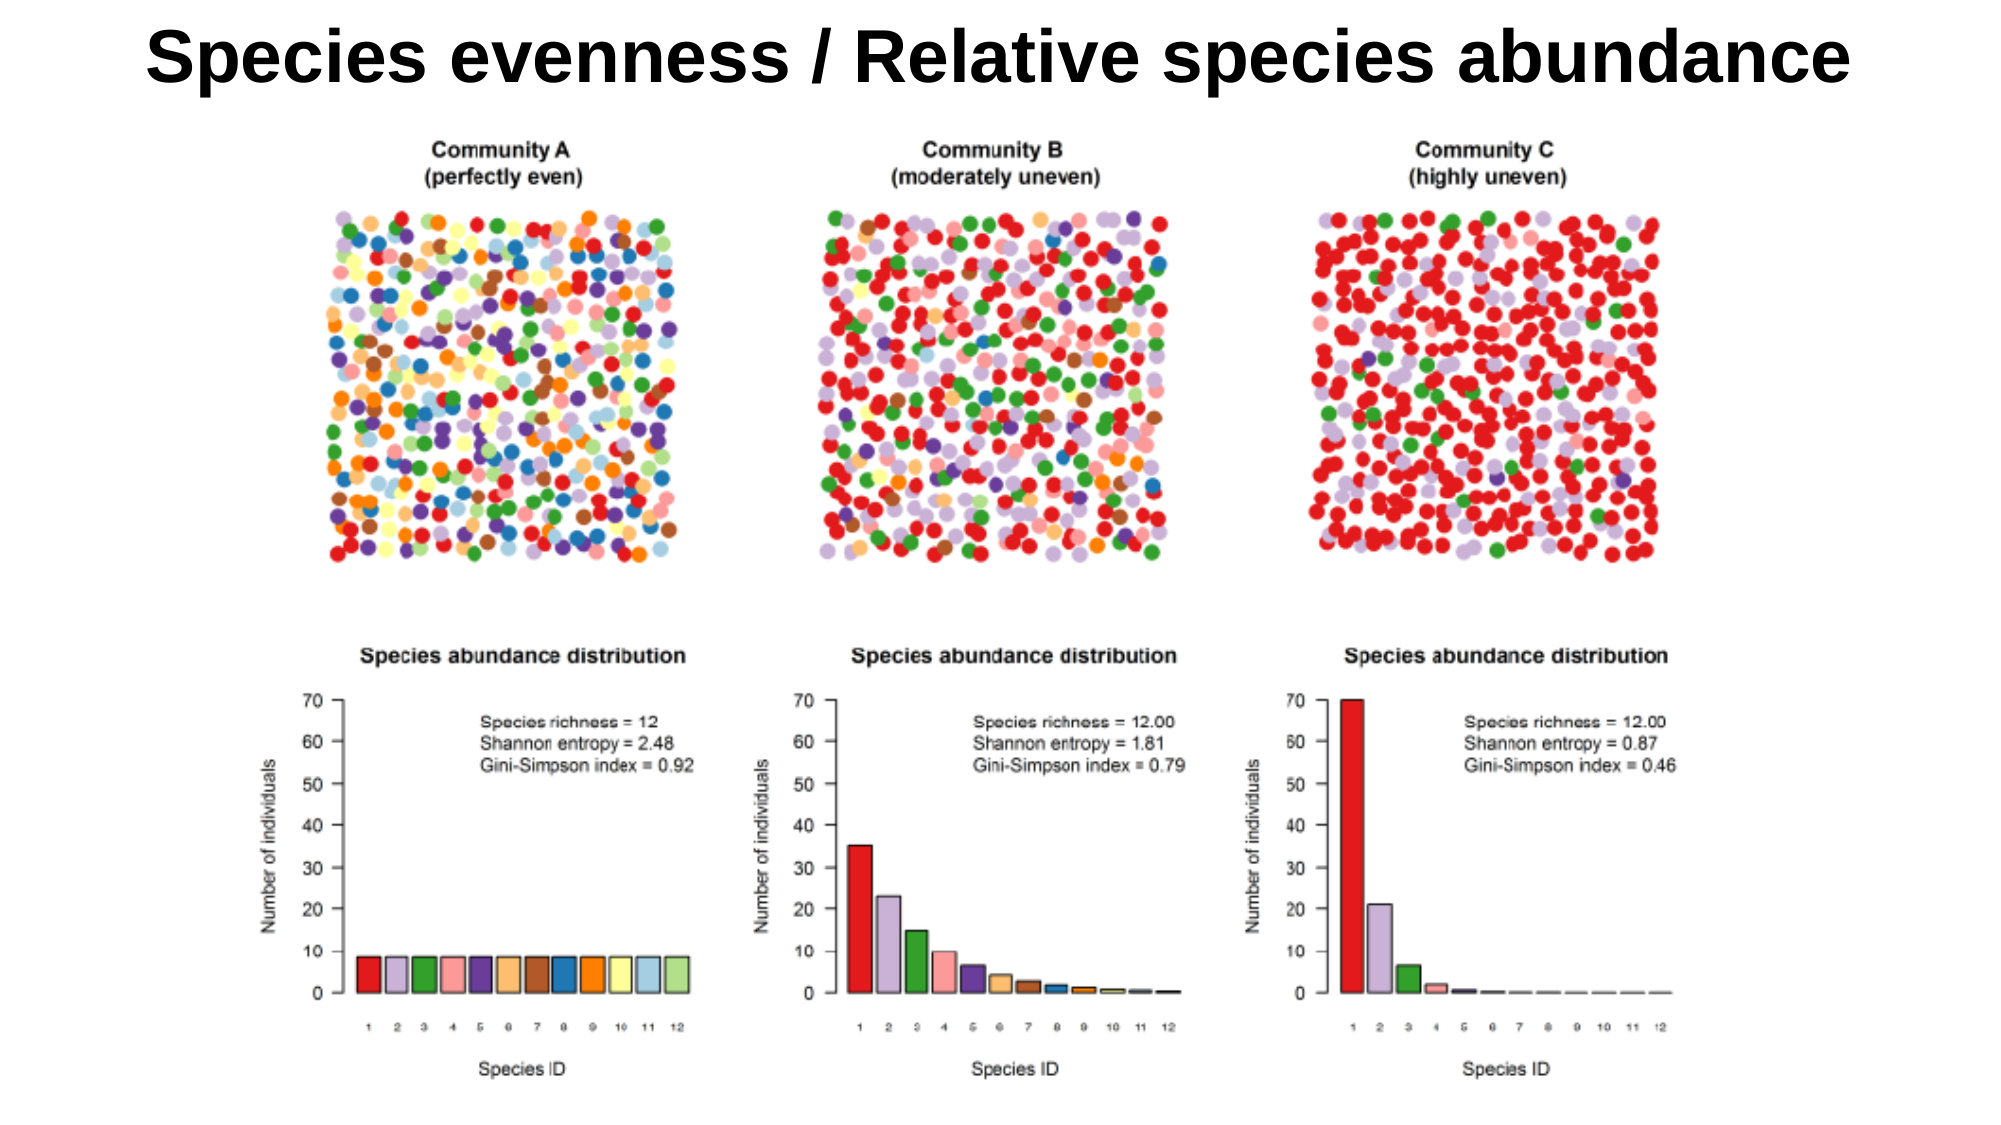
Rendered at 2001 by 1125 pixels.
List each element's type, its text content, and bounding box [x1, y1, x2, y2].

picture [234, 111, 1734, 1110]
text_box Species evenness / Relative species abundance [130, 0, 1870, 105]
